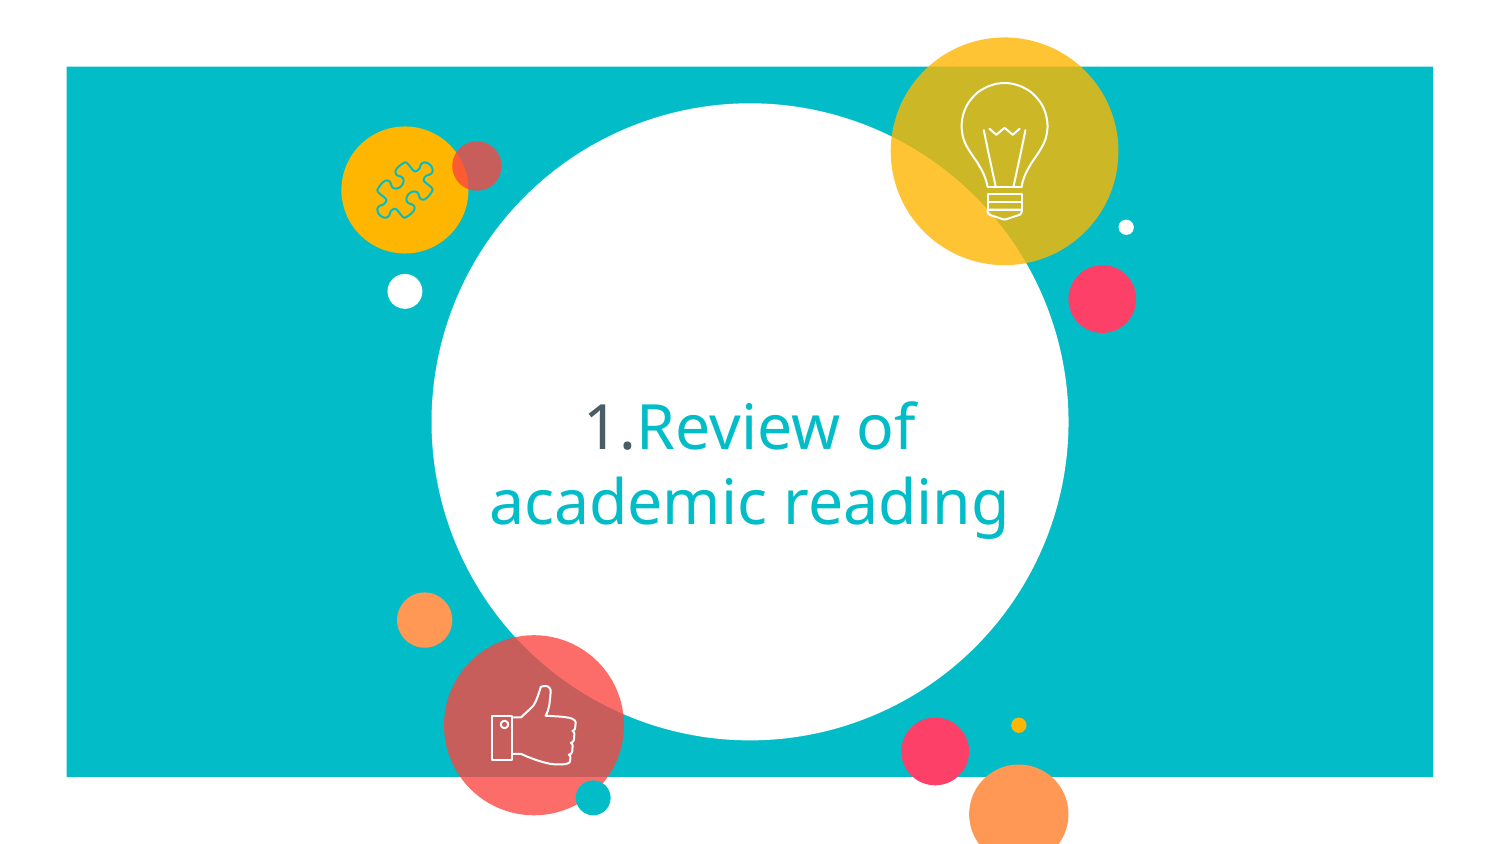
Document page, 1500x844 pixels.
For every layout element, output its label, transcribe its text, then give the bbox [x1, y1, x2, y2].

title 1.Review of academic reading [473, 309, 1027, 553]
